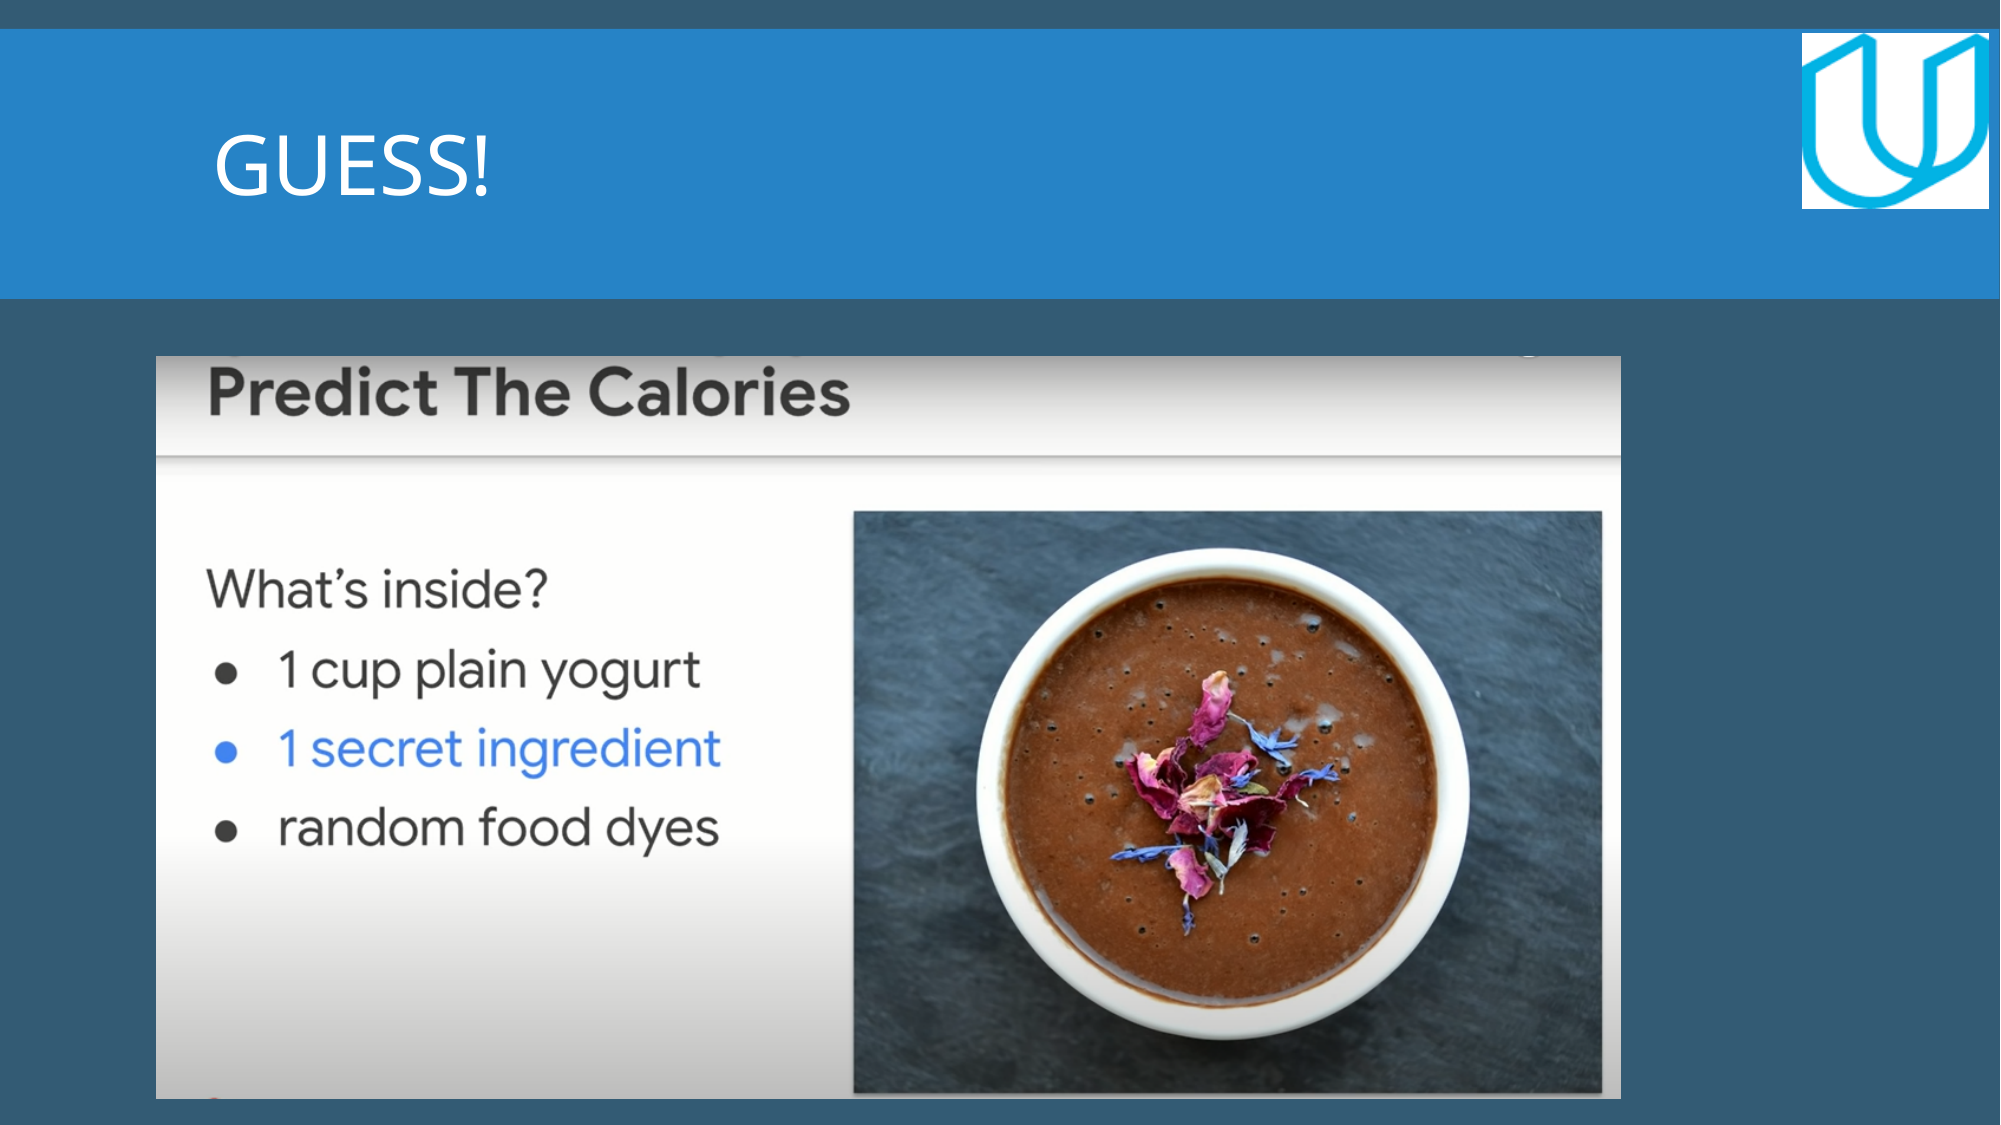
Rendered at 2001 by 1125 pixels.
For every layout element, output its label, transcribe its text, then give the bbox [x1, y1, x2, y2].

picture [1802, 33, 1989, 167]
picture [156, 356, 1621, 1100]
picture [1803, 159, 1866, 209]
picture [1876, 124, 1989, 209]
text_box [197, 329, 1803, 1020]
picture [1933, 47, 1974, 167]
text_box Guess! [197, 46, 1803, 294]
picture [1816, 47, 1912, 197]
